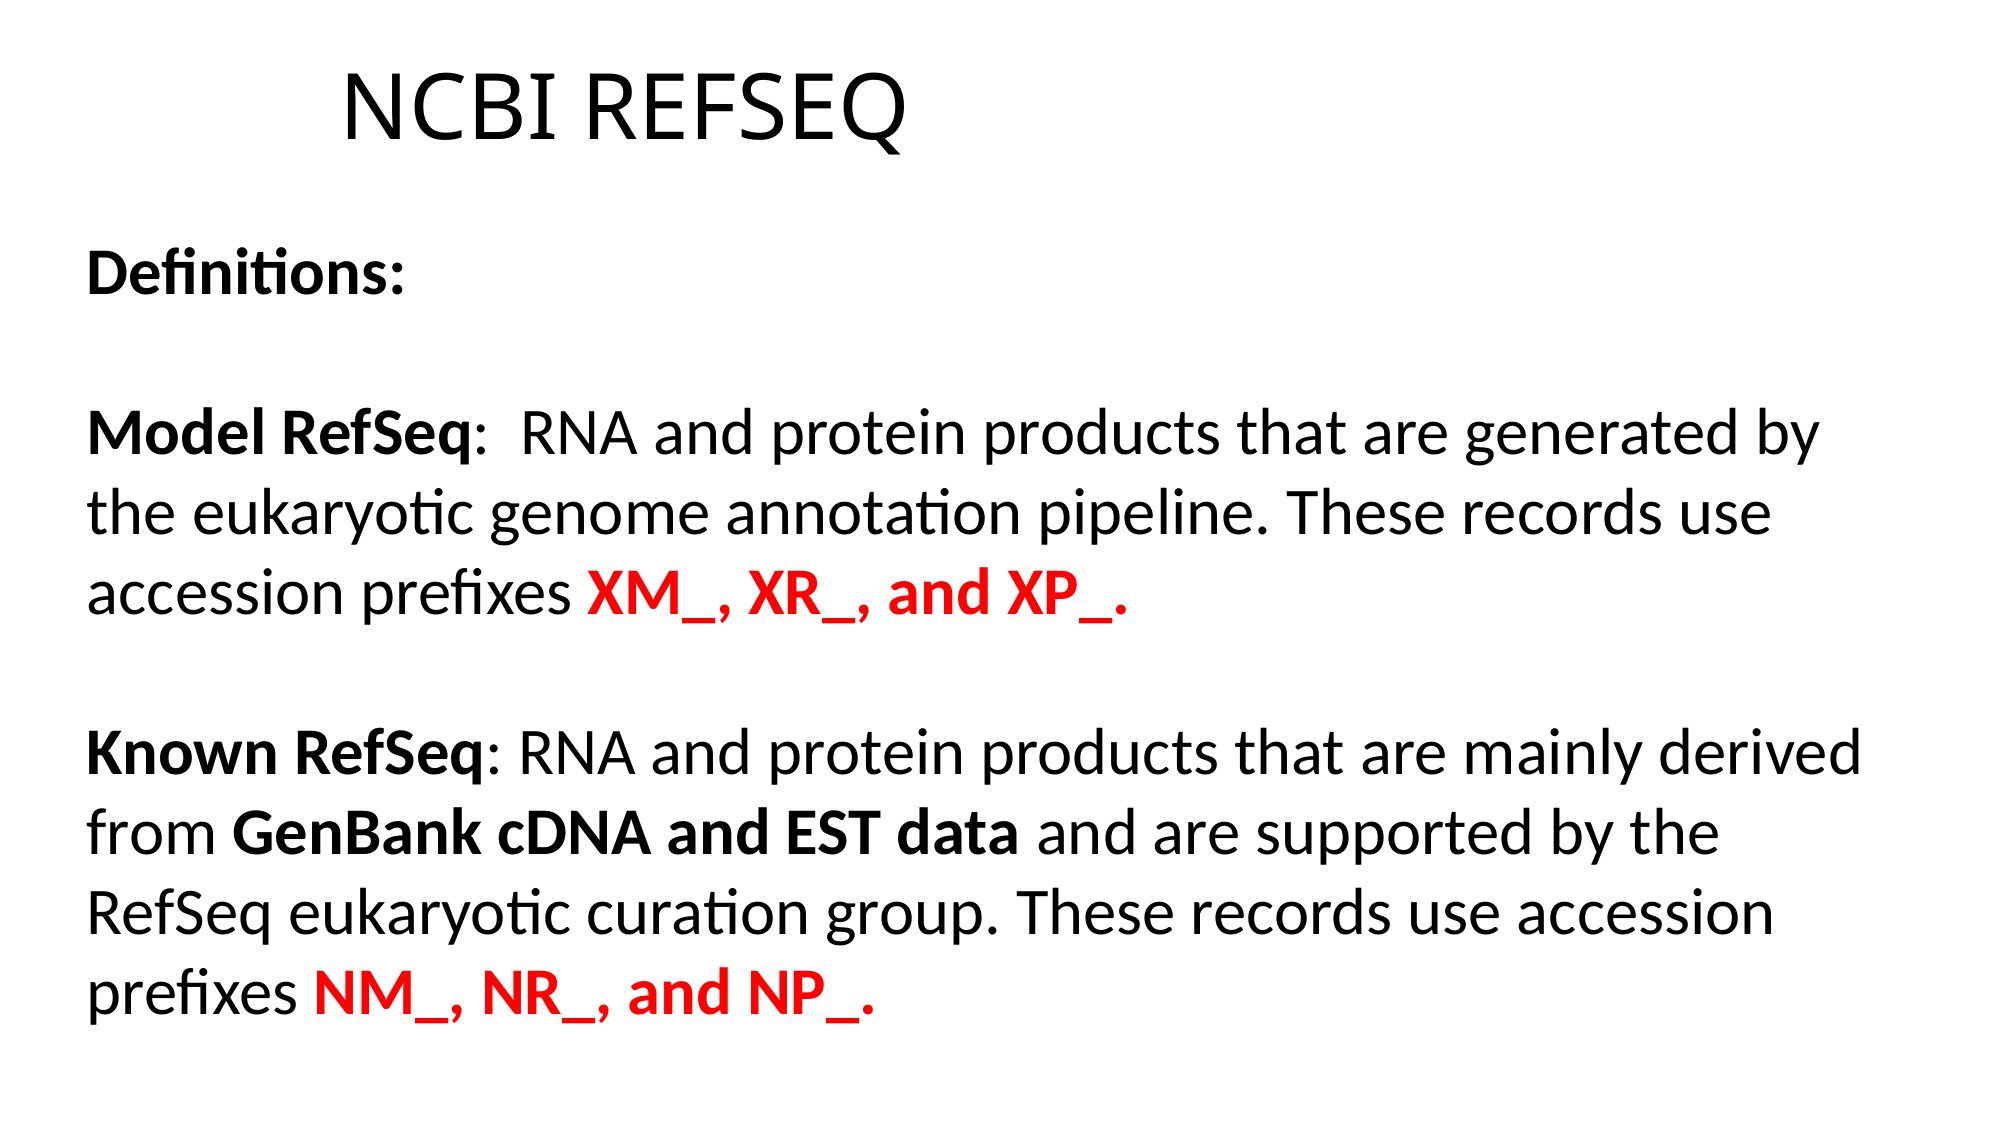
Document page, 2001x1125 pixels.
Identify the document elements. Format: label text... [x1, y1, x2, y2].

title NCBI REFSEQ [324, 45, 1663, 140]
text_box Definitions: Model RefSeq: RNA and protein products that are generated by the eukaryotic genome annotation pipeline. These records use accession prefixes XM_, XR_, and XP_. Known RefSeq: RNA and protein products that are mainly derived from GenBank cDNA and EST data and are supported by the RefSeq eukaryotic curation group. These records use accession prefixes NM_, NR_, and NP_. [71, 140, 1910, 1035]
